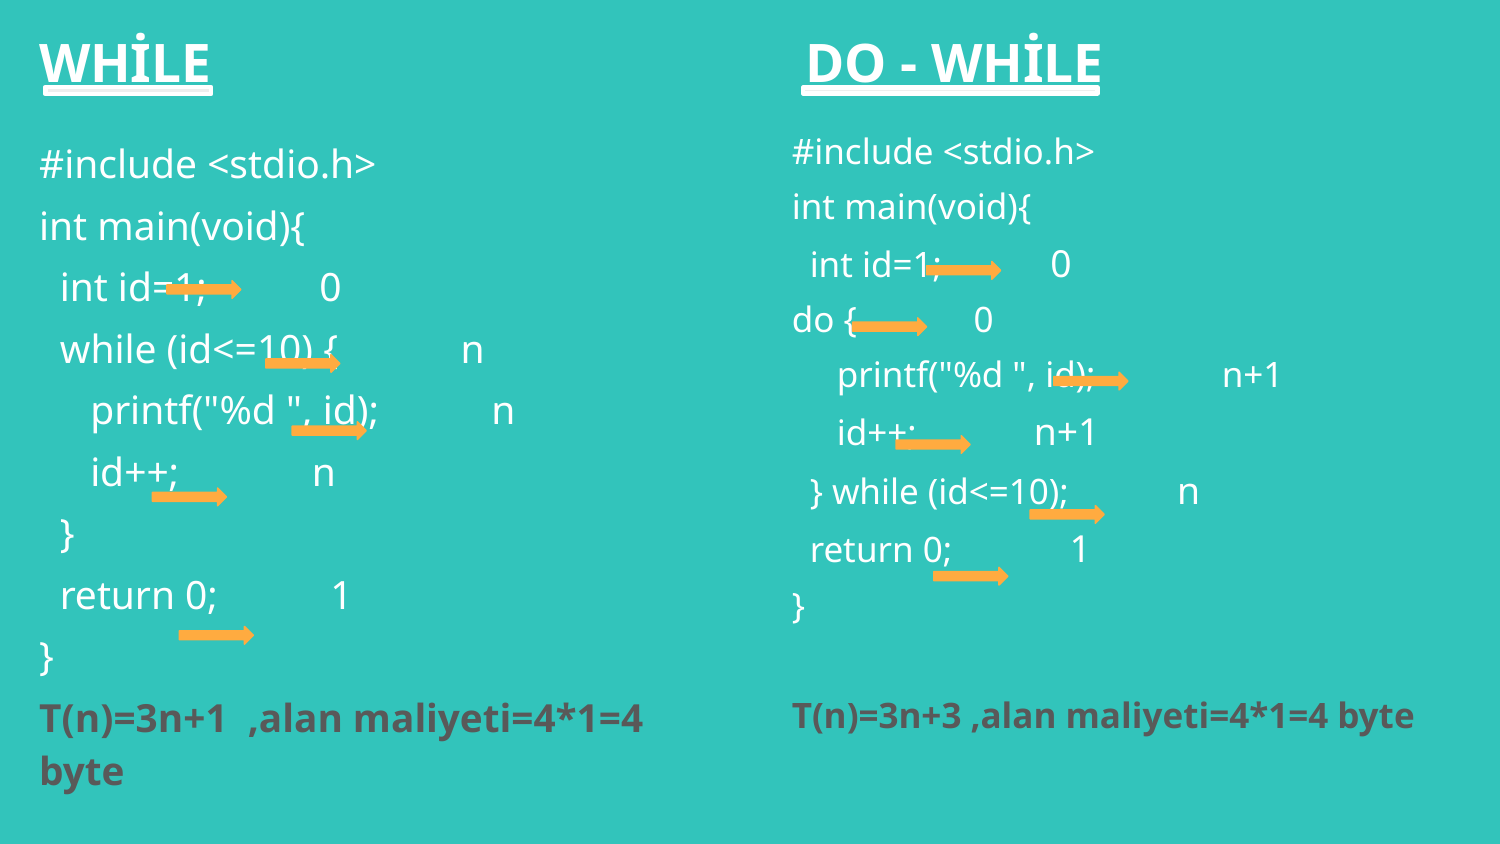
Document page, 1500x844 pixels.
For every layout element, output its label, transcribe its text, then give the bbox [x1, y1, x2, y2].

text_box [152, 488, 227, 506]
title WHİLE [24, 14, 681, 108]
title DO - WHİLE [790, 14, 1447, 108]
text_box [852, 317, 927, 336]
text_box [1030, 505, 1105, 524]
text_box [896, 435, 971, 454]
list #include <stdio.h> int main(void){ int id=1; 0 while (id<=10) { n printf("%d ", id); n id++; n } return 0; 1 } T(n)=3n+1 ,alan maliyeti=4*1=4 byte [24, 117, 681, 827]
text_box [926, 261, 1001, 280]
list #include <stdio.h> int main(void){ int id=1; 0 do { 0 printf("%d ", id); n+1 id++; n+1 } while (id<=10); n return 0; 1 } T(n)=3n+3 ,alan maliyeti=4*1=4 byte [776, 107, 1433, 817]
text_box [166, 280, 241, 299]
text_box [1053, 372, 1128, 390]
text_box [292, 421, 367, 440]
text_box [265, 354, 340, 373]
text_box [933, 567, 1008, 585]
text_box [803, 87, 1098, 94]
text_box [179, 626, 254, 645]
text_box [45, 87, 211, 94]
